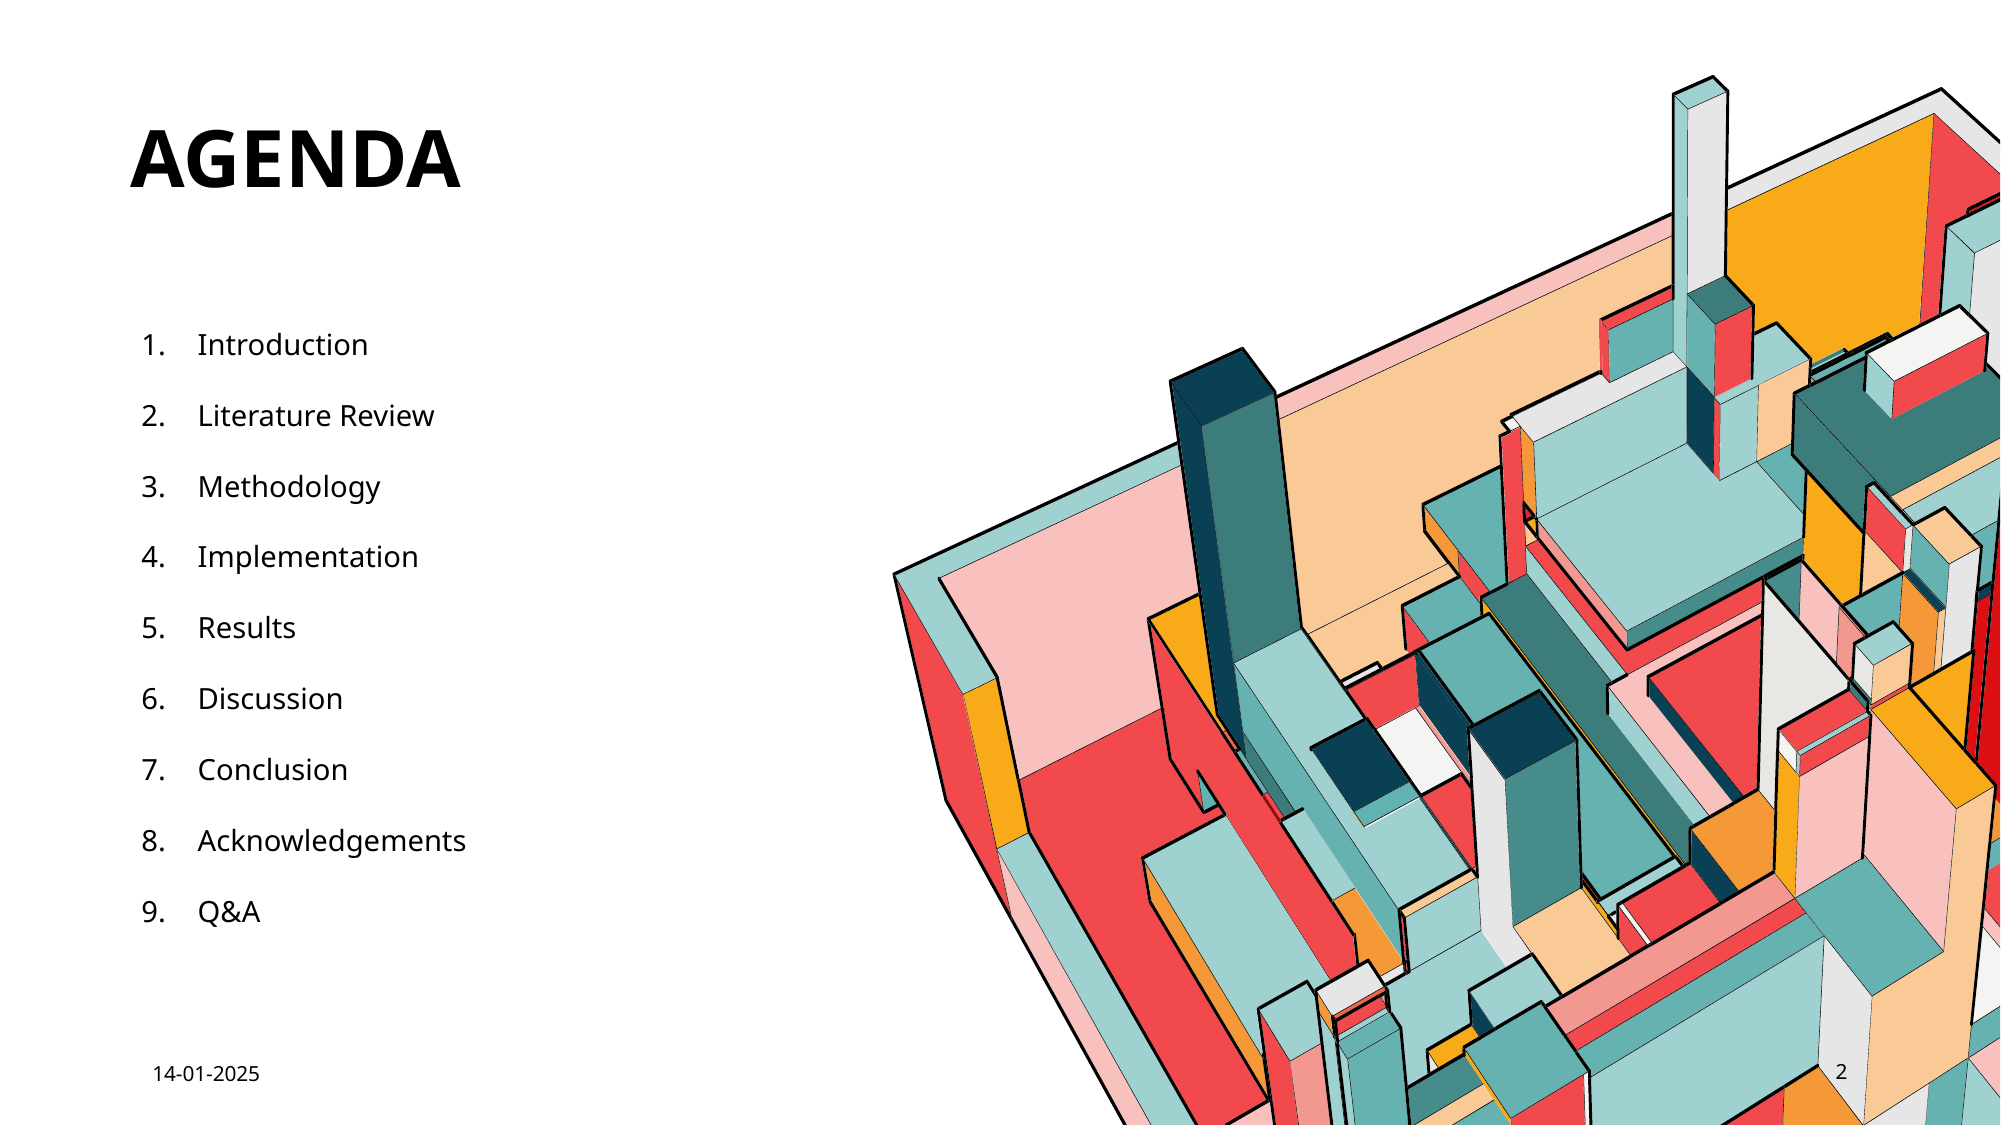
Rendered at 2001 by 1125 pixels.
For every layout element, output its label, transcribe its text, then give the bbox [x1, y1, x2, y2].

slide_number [137, 1042, 363, 1103]
title Agenda [115, 53, 791, 271]
slide_number 2 [1412, 1042, 1863, 1103]
list Introduction Literature Review Methodology Implementation Results Discussion Conclusion Acknowledgements Q&A [126, 303, 802, 948]
